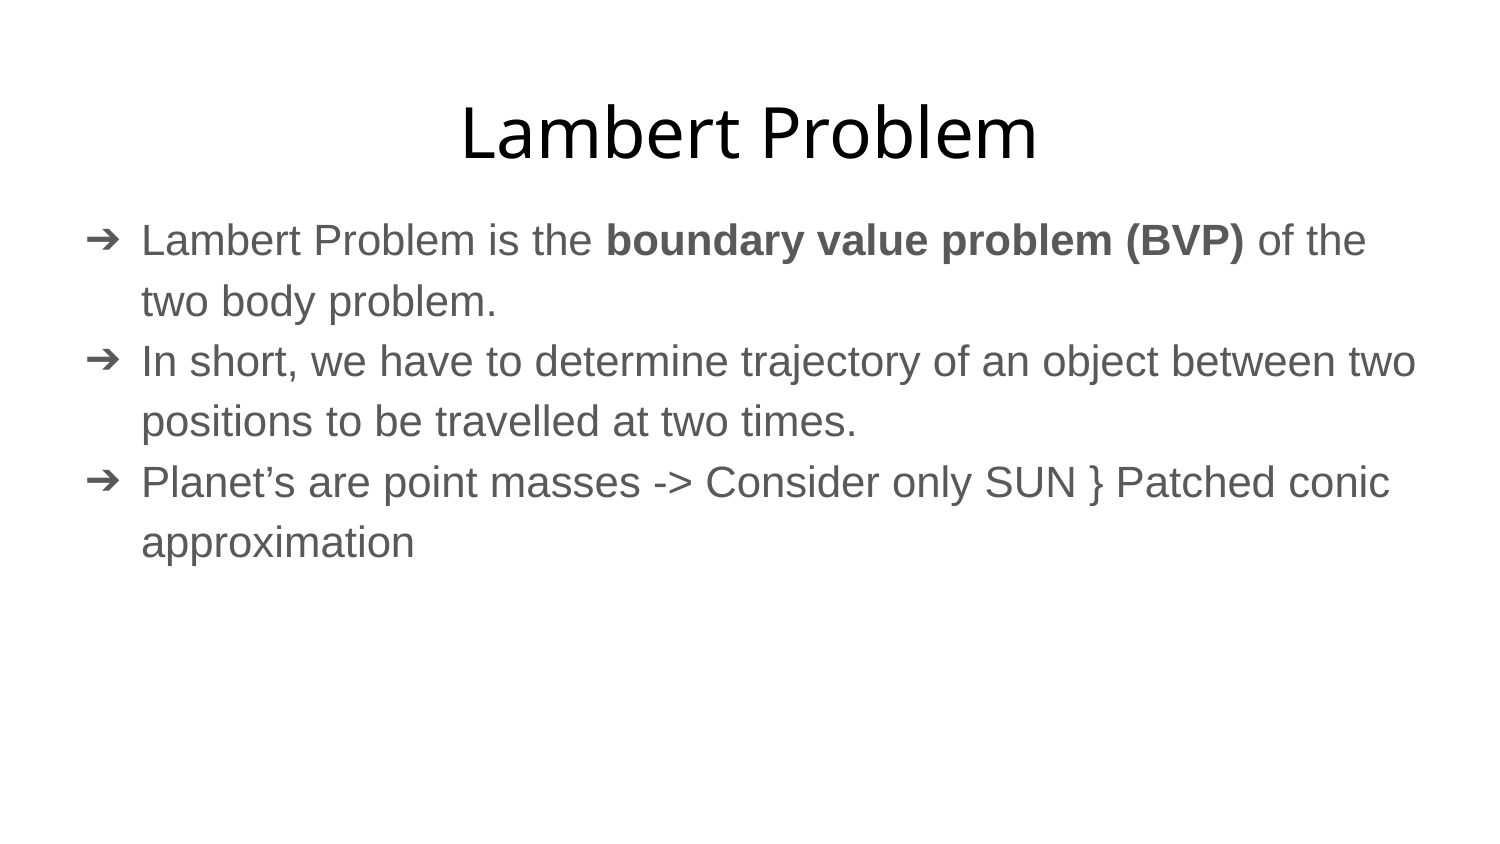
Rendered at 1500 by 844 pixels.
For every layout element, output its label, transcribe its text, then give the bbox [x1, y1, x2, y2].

list Lambert Problem is the boundary value problem (BVP) of the two body problem. In short, we have to determine trajectory of an object between two positions to be travelled at two times. Planet’s are point masses -> Consider only SUN } Patched conic approximation [51, 189, 1449, 750]
title Lambert Problem [51, 72, 1449, 167]
